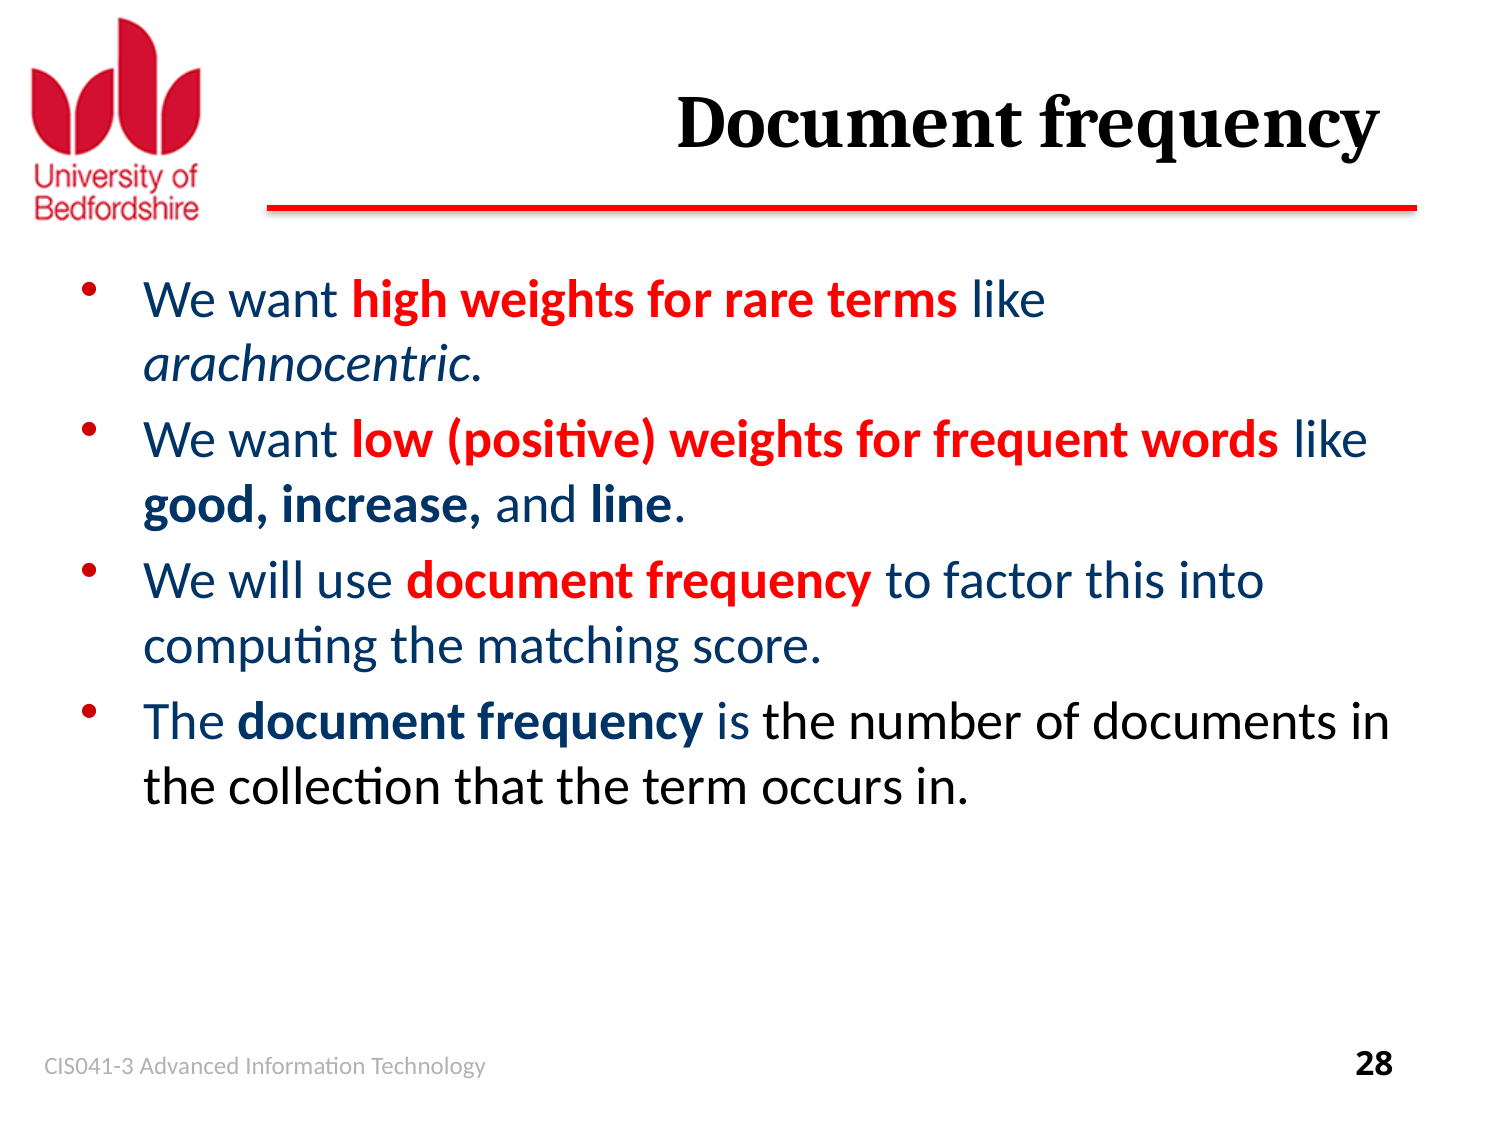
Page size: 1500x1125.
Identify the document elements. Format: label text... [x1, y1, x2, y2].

picture [0, 0, 237, 236]
title Document frequency [262, 61, 1413, 174]
footer CIS041-3 Advanced Information Technology [29, 1035, 514, 1095]
list We want high weights for rare terms like arachnocentric. We want low (positive) weights for frequent words like good, increase, and line. We will use document frequency to factor this into computing the matching score. The document frequency is the number of documents in the collection that the term occurs in. [64, 255, 1413, 1024]
